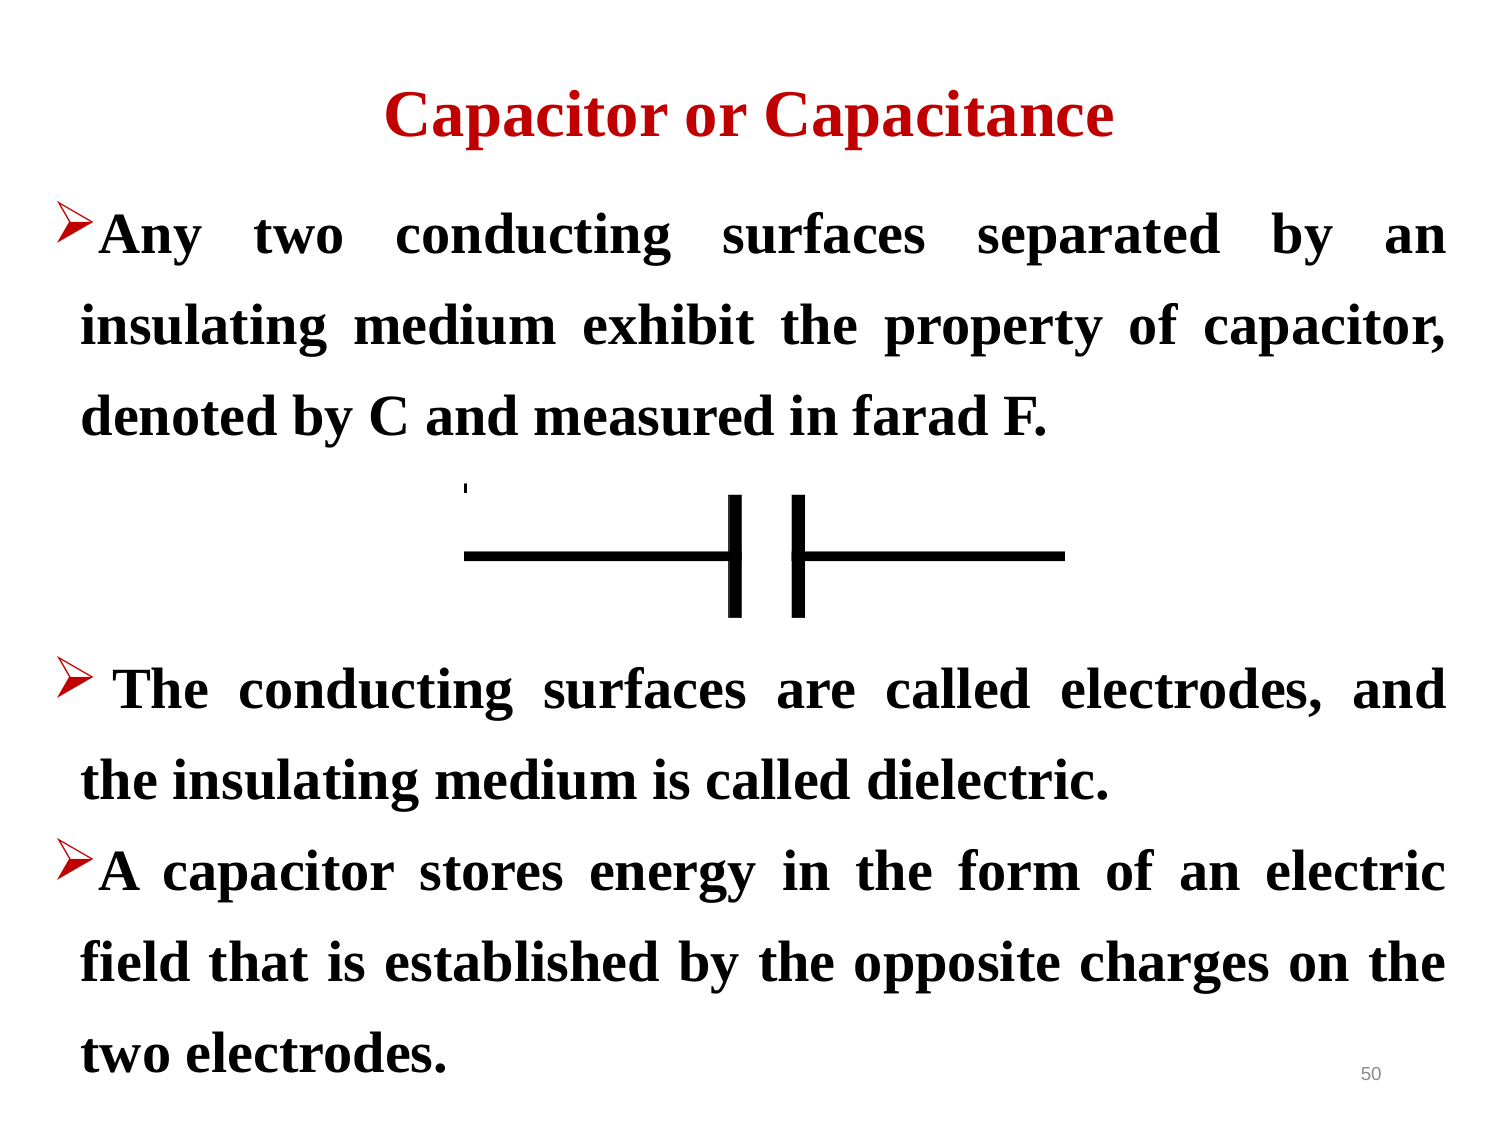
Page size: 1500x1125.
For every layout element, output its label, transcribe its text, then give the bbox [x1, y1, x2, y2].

list Capacitor or Capacitance Any two conducting surfaces separated by an insulating medium exhibit the property of capacitor, denoted by C and measured in farad F. The conducting surfaces are called electrodes, and the insulating medium is called dielectric. A capacitor stores energy in the form of an electric field that is established by the opposite charges on the two electrodes. [37, 37, 1463, 863]
picture [464, 450, 1065, 634]
slide_number 50 [1059, 1042, 1397, 1103]
